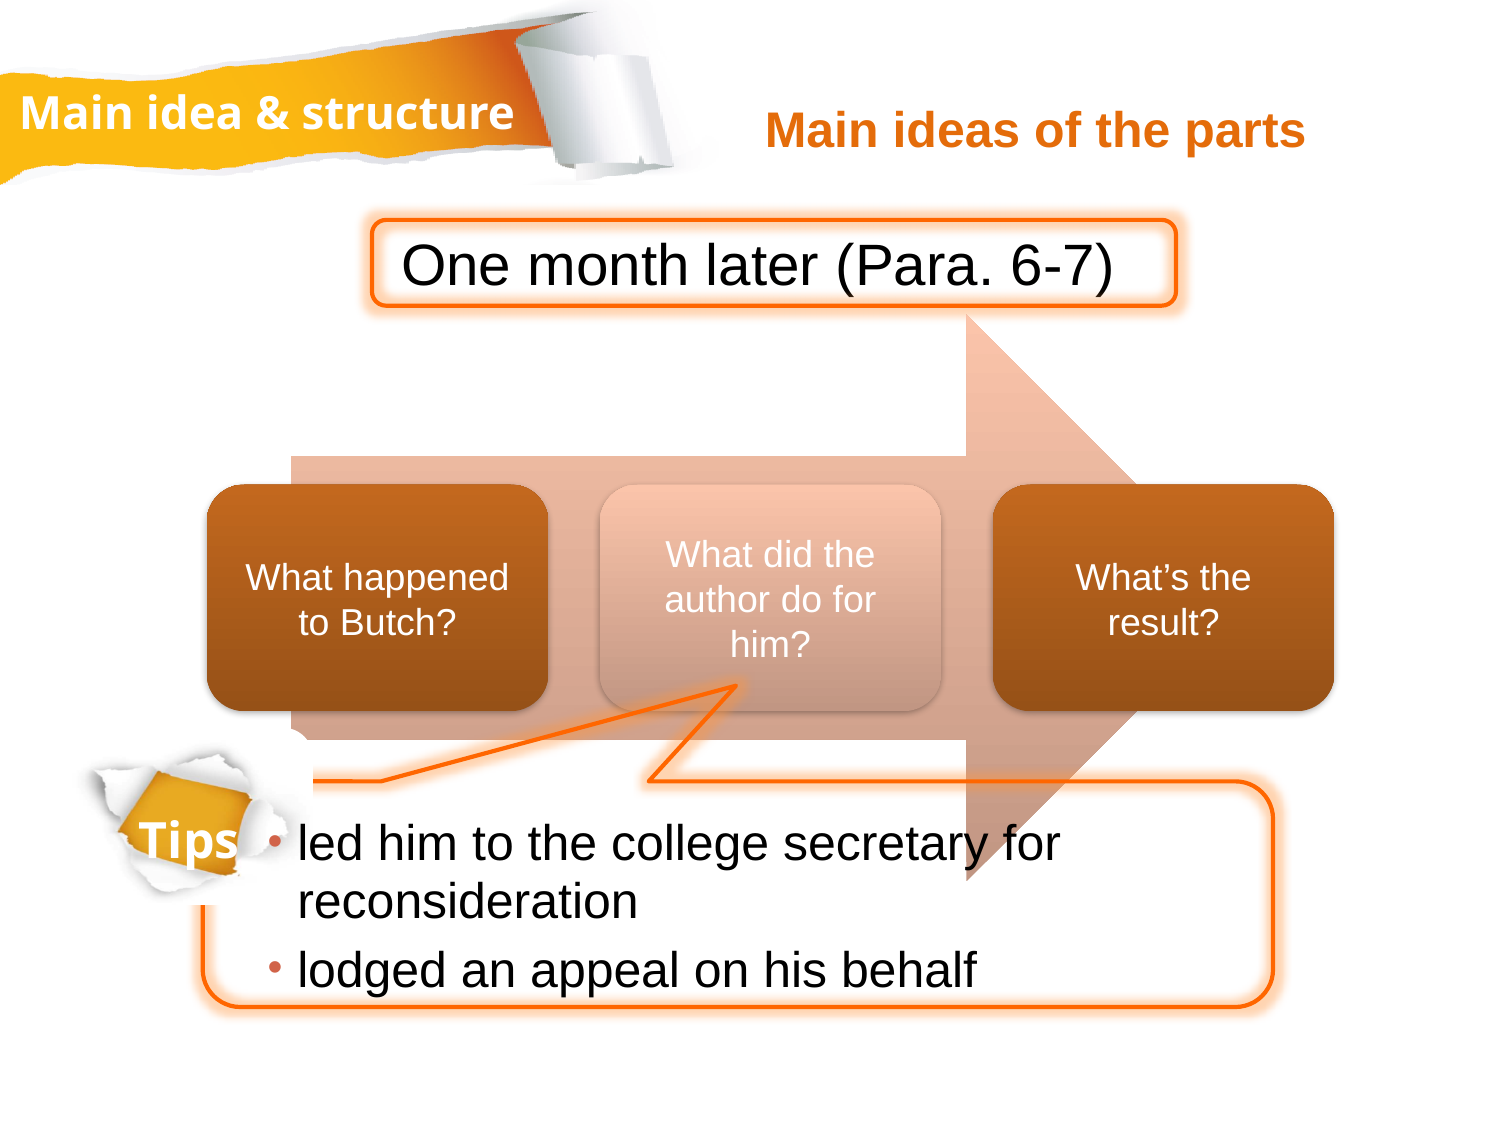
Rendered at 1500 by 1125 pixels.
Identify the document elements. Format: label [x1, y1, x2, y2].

text_box [0, 0, 1379, 185]
text_box [206, 314, 1335, 882]
text_box [371, 219, 1243, 306]
text_box [68, 727, 1274, 1020]
